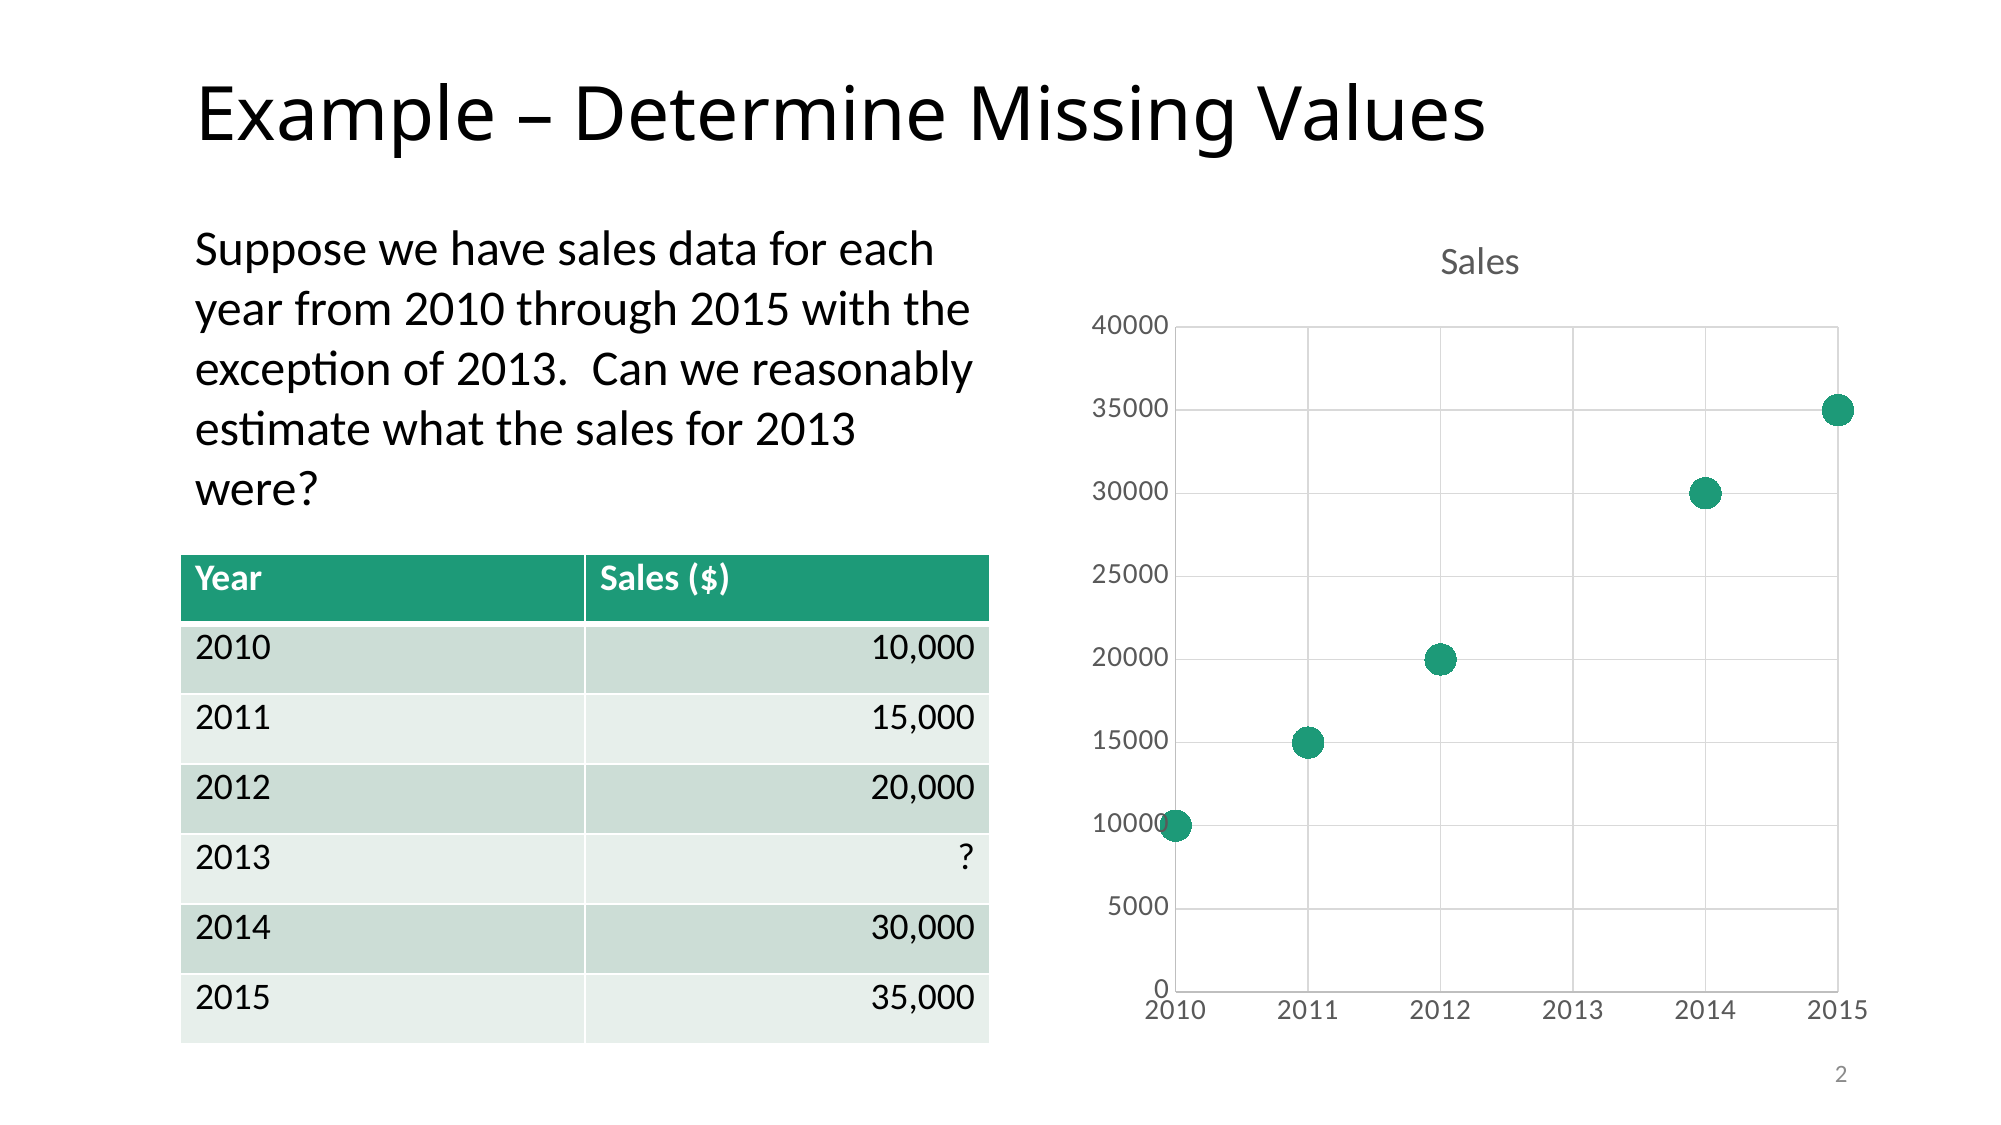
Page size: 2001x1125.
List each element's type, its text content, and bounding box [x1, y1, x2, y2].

table_cell 2011 [181, 695, 584, 763]
title Example – Determine Missing Values [180, 52, 1830, 181]
table_cell 2010 [181, 627, 584, 693]
text_box Suppose we have sales data for each year from 2010 through 2015 with the exception of 2013. Can we reasonably estimate what the sales for 2013 were? [179, 208, 990, 523]
table_cell 2012 [181, 765, 584, 833]
table_cell 2013 [181, 835, 584, 903]
table_cell 20,000 [586, 765, 989, 833]
chart [1075, 208, 1886, 1045]
table_header Year [181, 555, 584, 621]
table_cell 30,000 [586, 905, 989, 973]
table_cell ? [586, 835, 989, 903]
slide_number 2 [1412, 1045, 1863, 1103]
table_cell 15,000 [586, 695, 989, 763]
table_cell 2014 [181, 905, 584, 973]
table_cell 35,000 [586, 975, 989, 1043]
table_cell 2015 [181, 975, 584, 1043]
table_header Sales ($) [586, 555, 989, 621]
table_cell 10,000 [586, 627, 989, 693]
